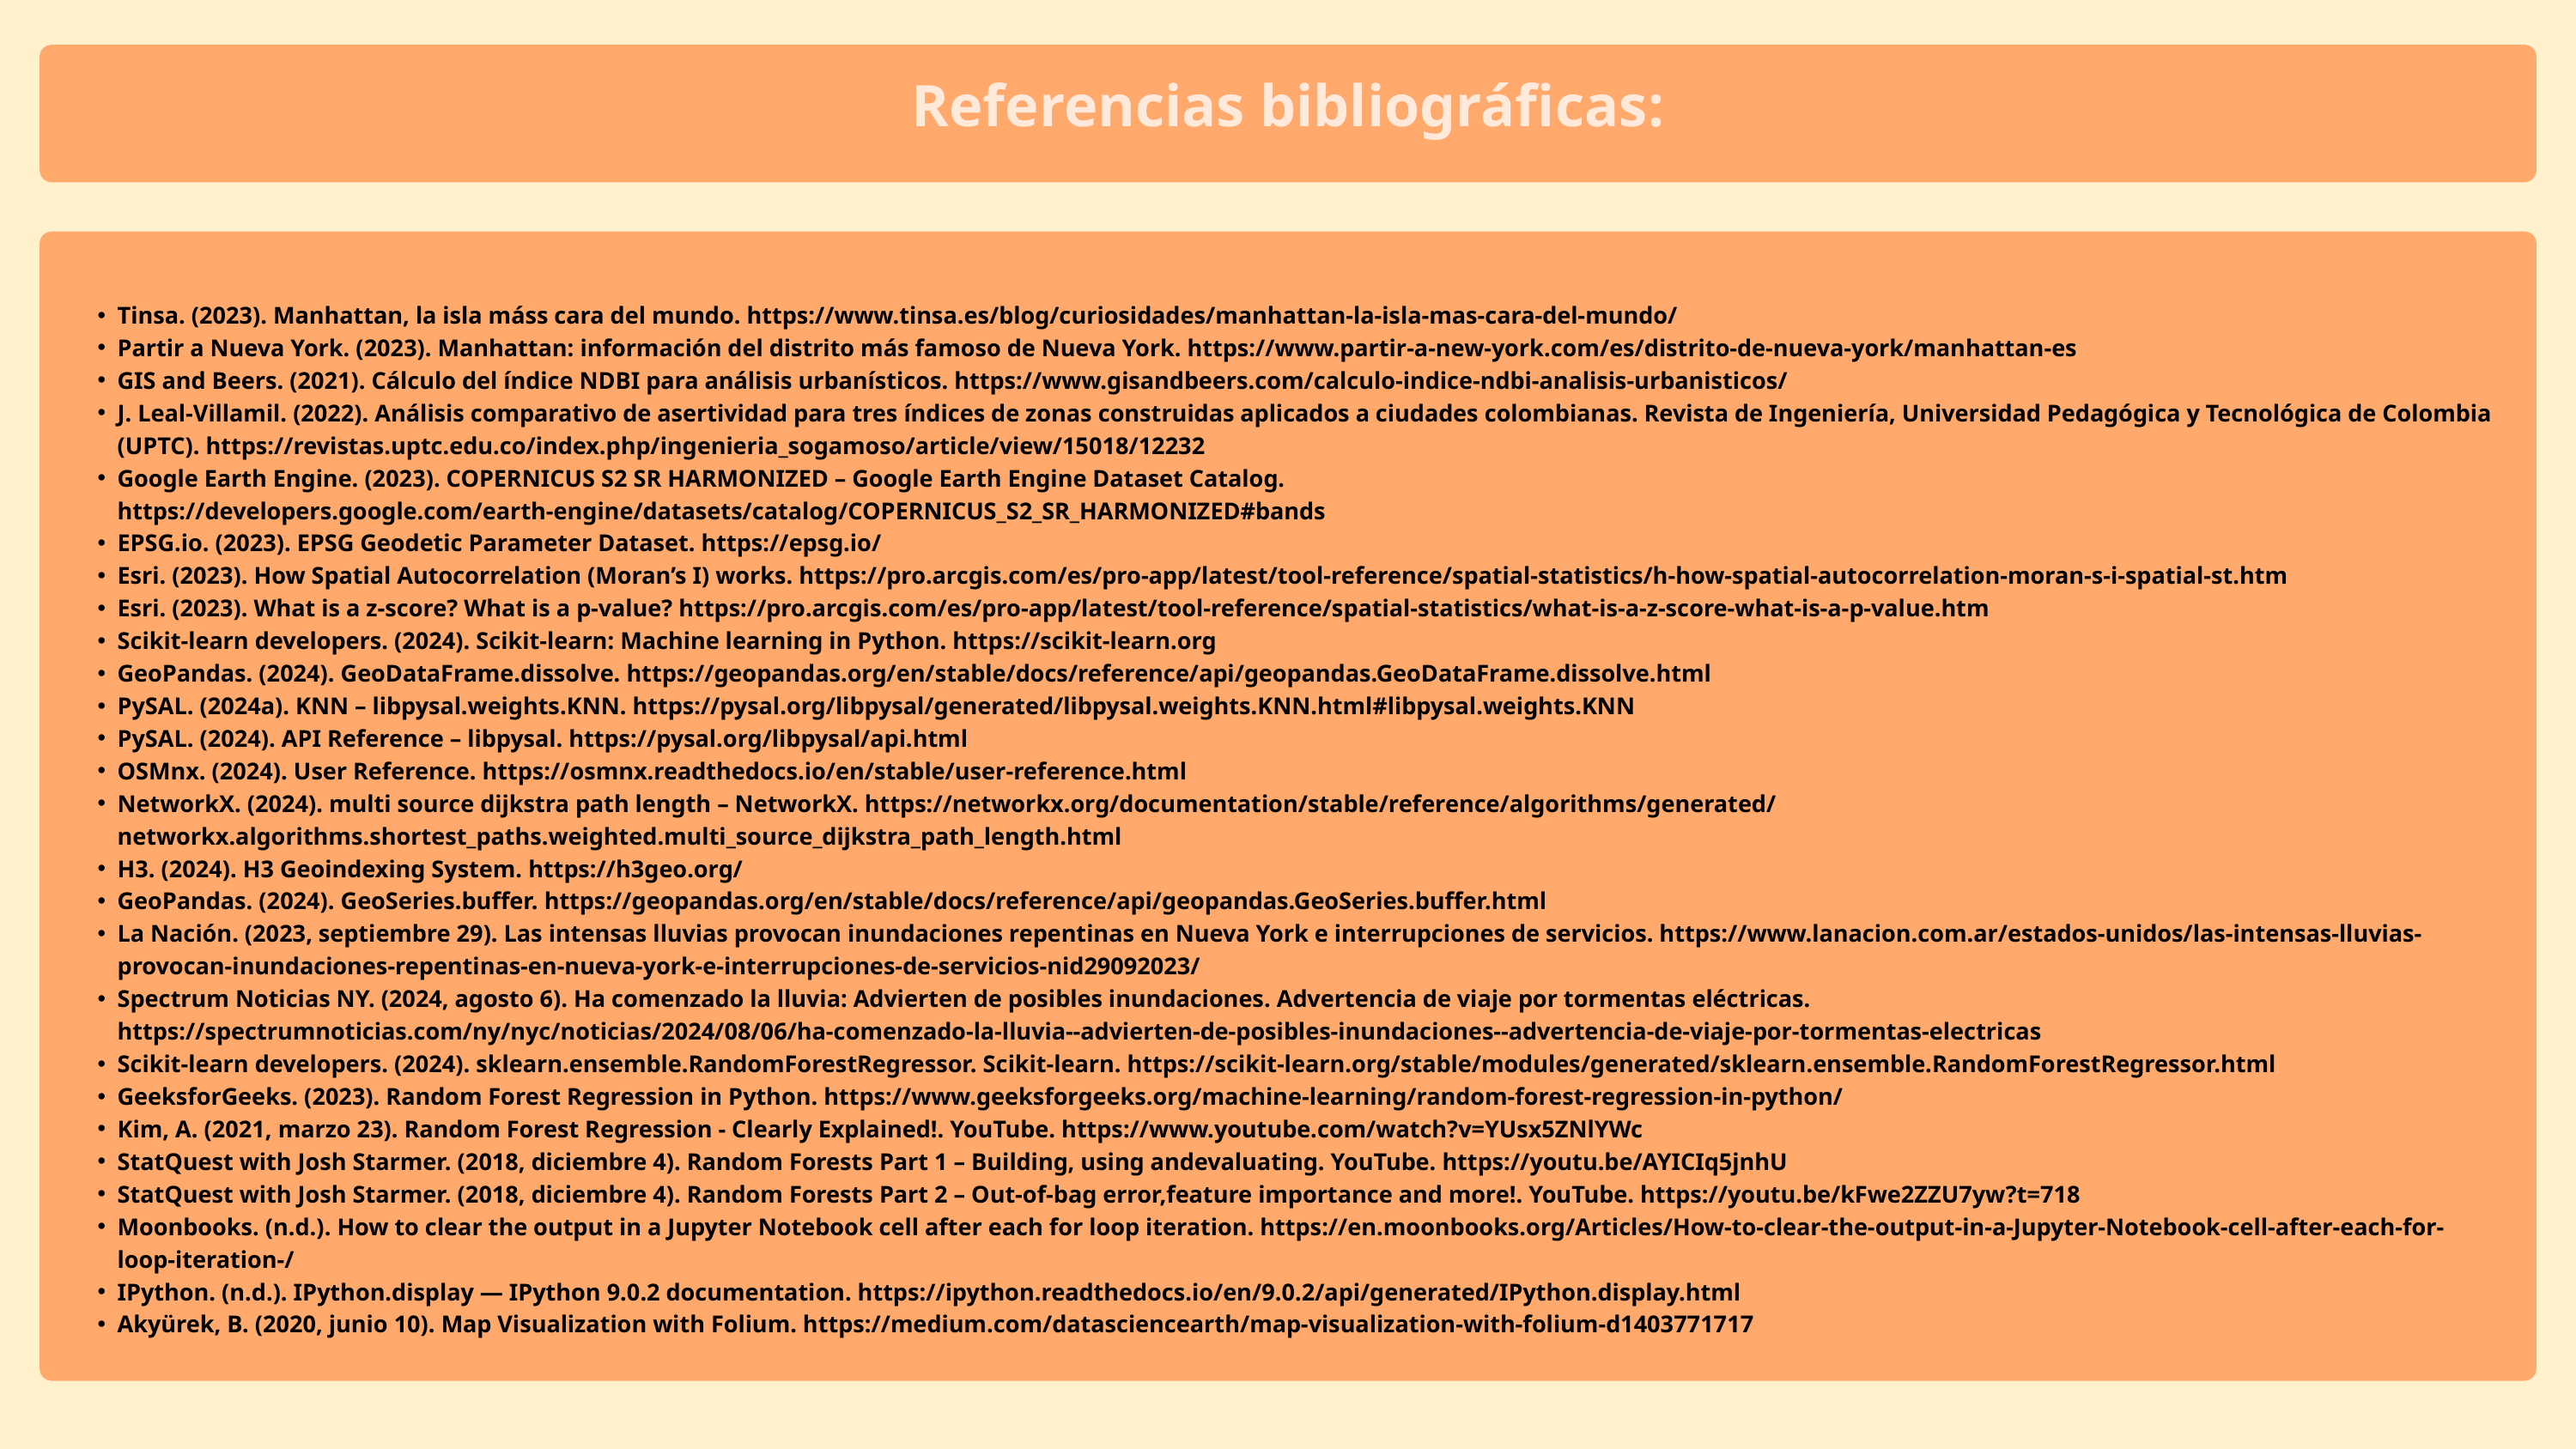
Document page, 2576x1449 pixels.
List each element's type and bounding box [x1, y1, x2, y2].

text_box [39, 231, 2537, 1381]
text_box [39, 44, 2537, 183]
